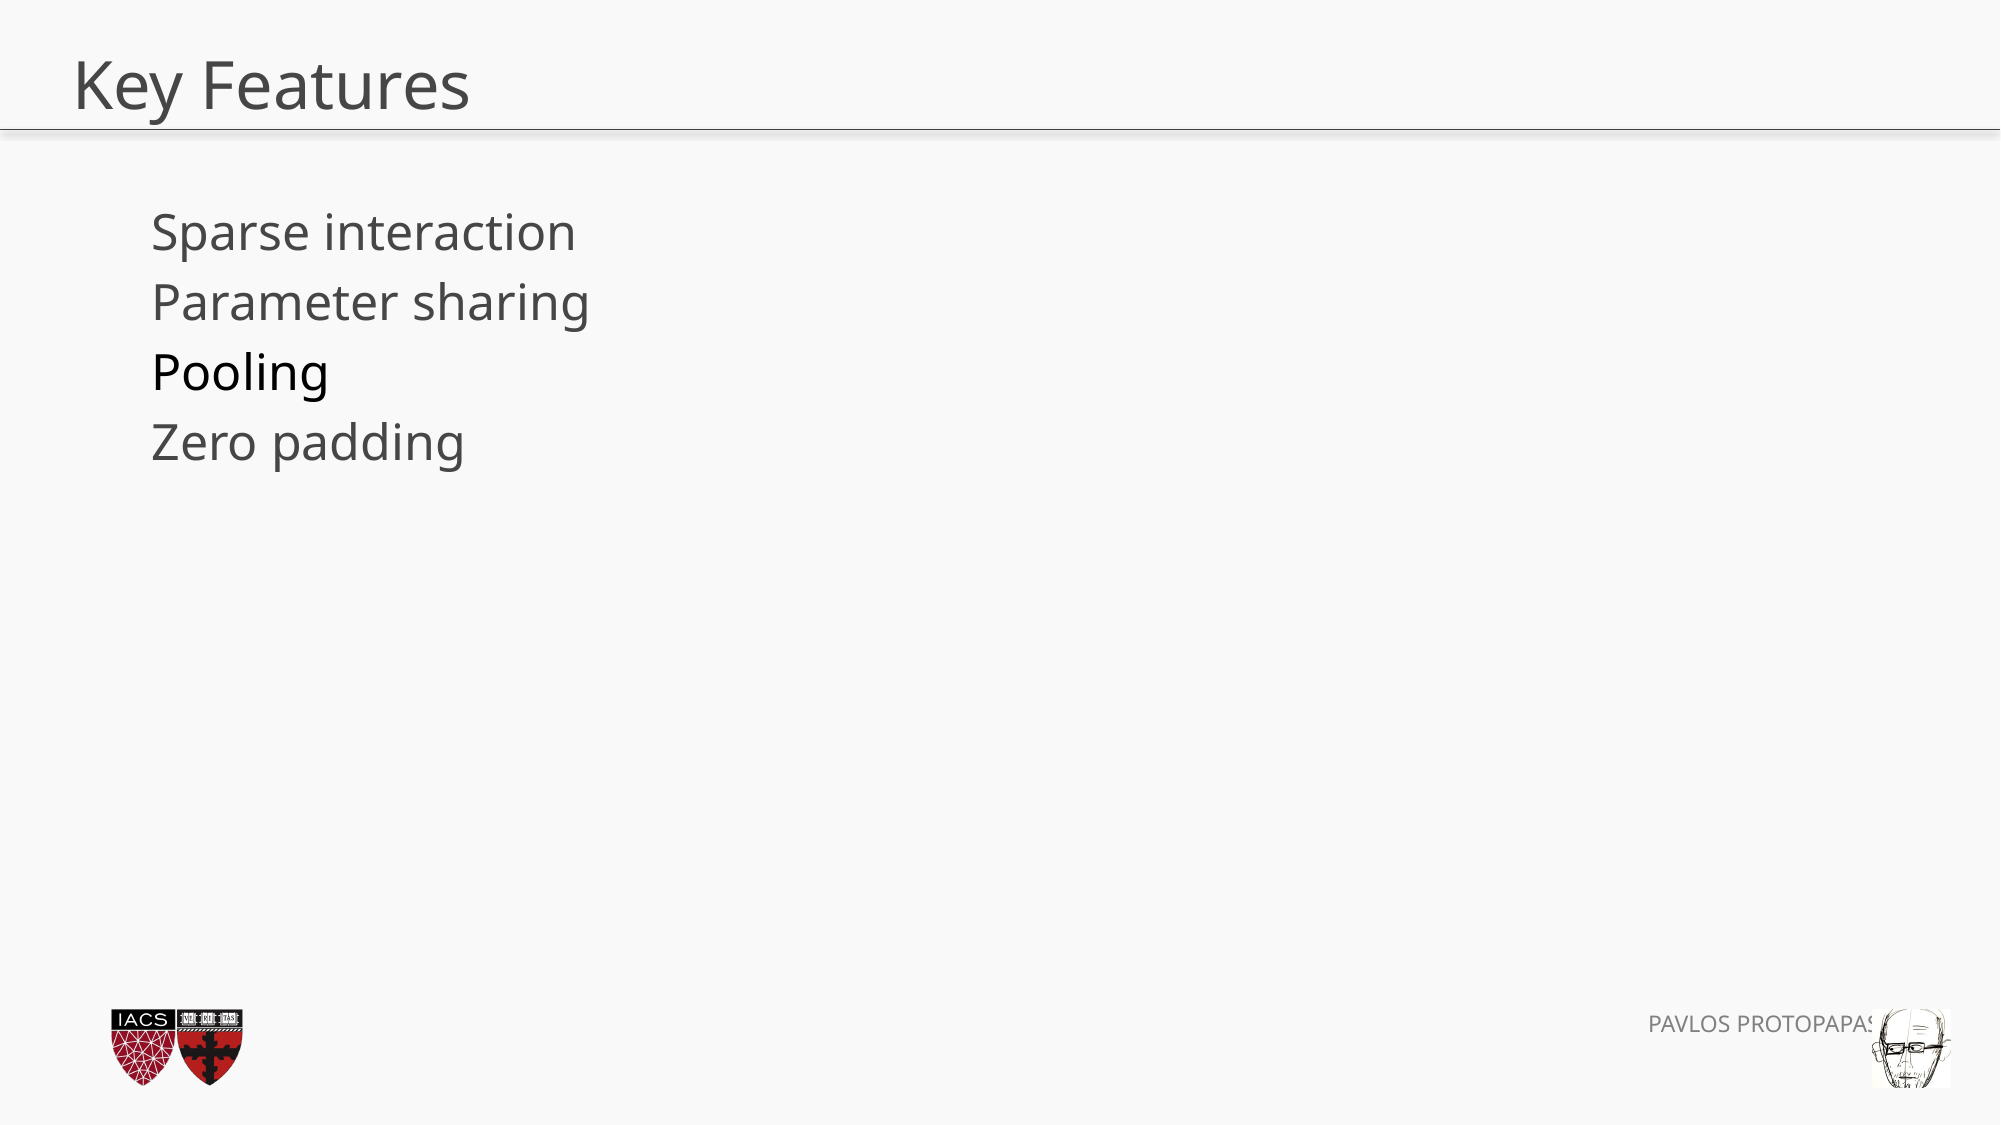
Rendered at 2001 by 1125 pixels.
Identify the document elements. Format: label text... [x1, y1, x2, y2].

list Sparse interaction Parameter sharing Pooling Zero padding [136, 193, 1831, 540]
title Key Features [57, 35, 1943, 162]
picture [1872, 1009, 1951, 1088]
picture [109, 1009, 243, 1086]
